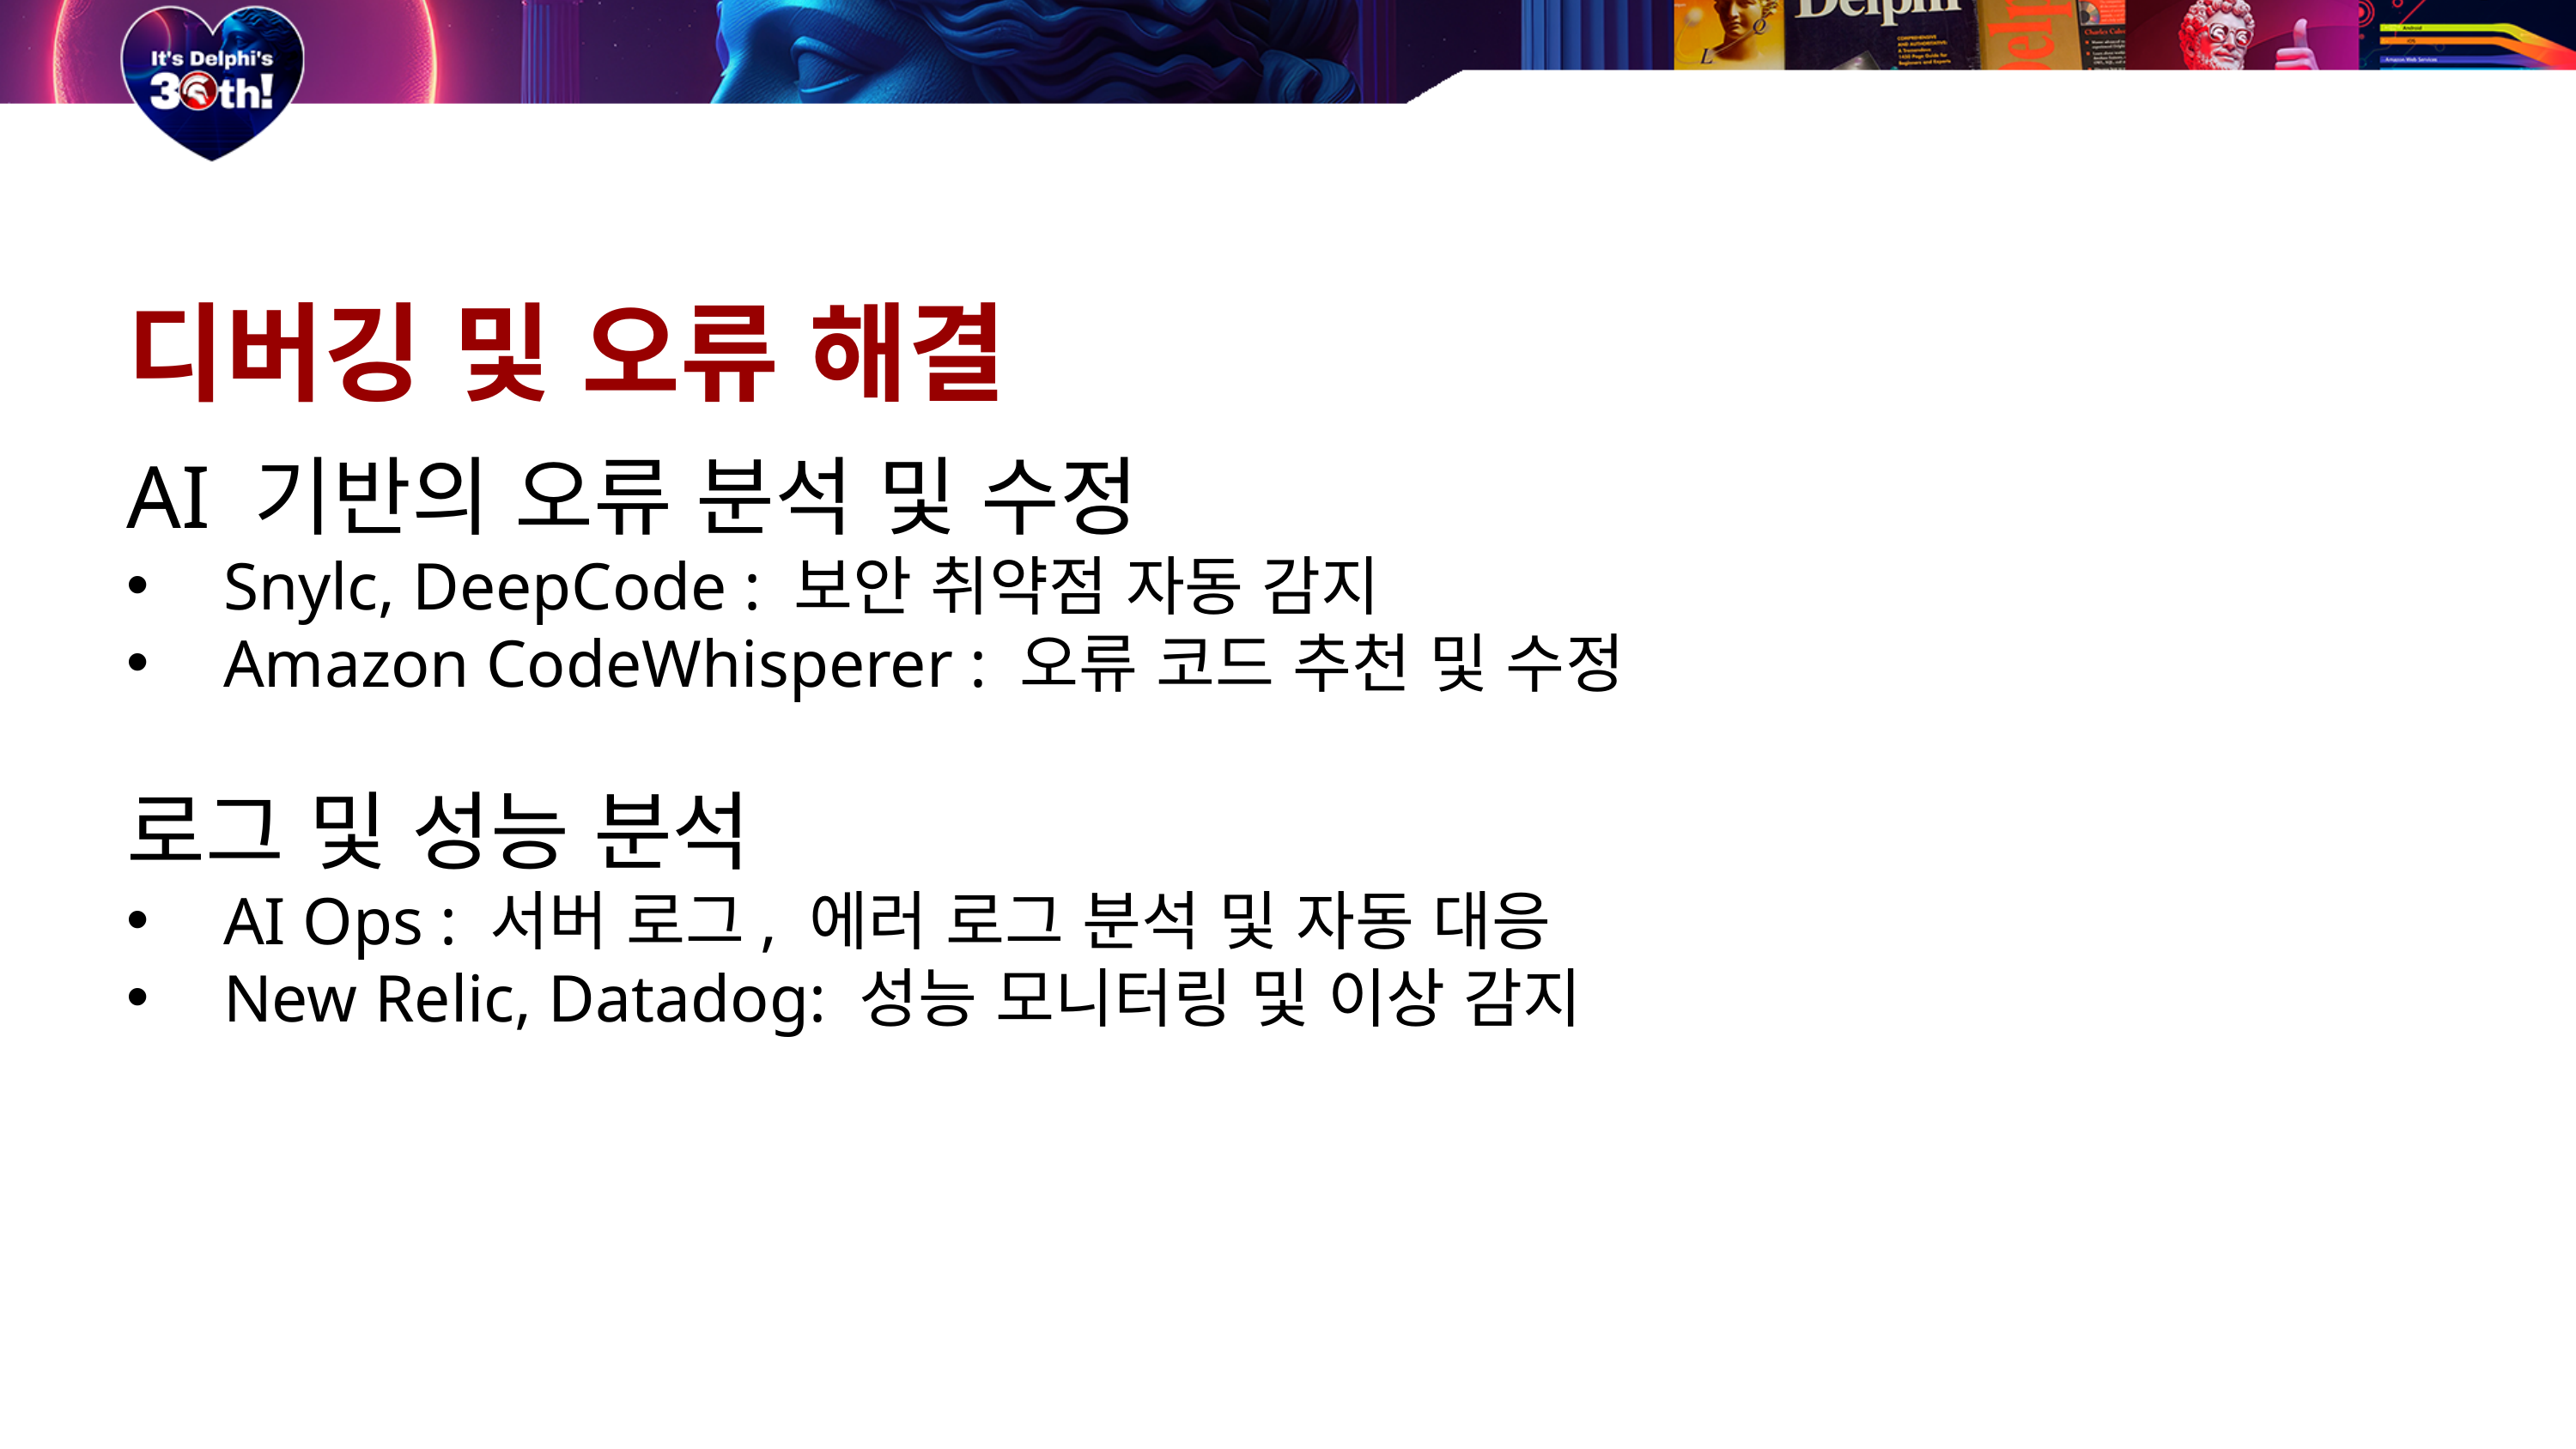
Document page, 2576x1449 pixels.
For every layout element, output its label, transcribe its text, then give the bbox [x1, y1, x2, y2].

picture [0, 0, 2576, 1449]
text_box AI 기반의 오류 분석 및 수정 Snylc, DeepCode : 보안 취약점 자동 감지 Amazon CodeWhisperer : 오류 코드 추천 및 수정 로그 및 성능 분석 AI Ops : 서버 로그, 에러 로그 분석 및 자동 대응 New Relic, Datadog: 성능 모니터링 및 이상 감지 [113, 429, 2537, 1150]
text_box [857, 579, 950, 585]
text_box 디버깅 및 오류 해결 [113, 182, 2204, 427]
